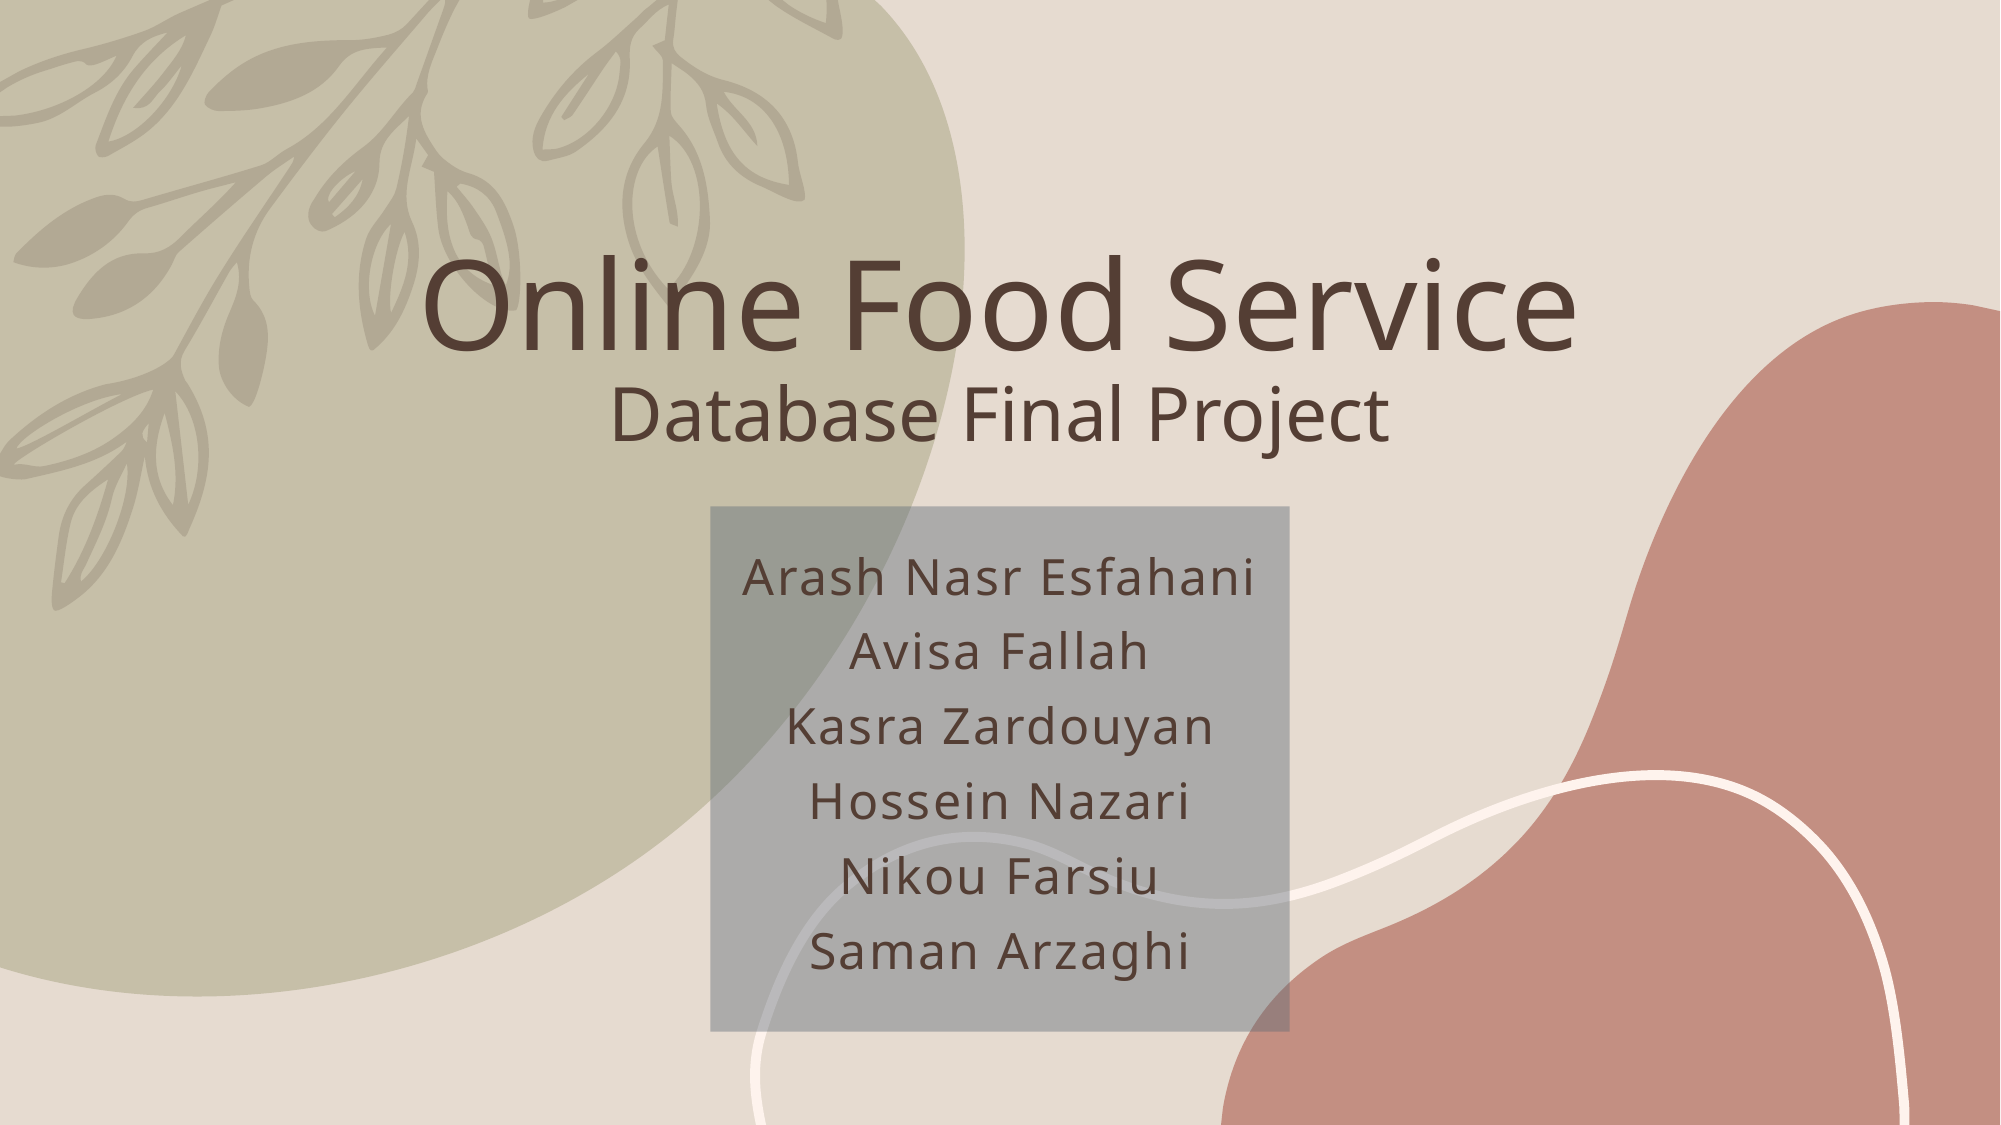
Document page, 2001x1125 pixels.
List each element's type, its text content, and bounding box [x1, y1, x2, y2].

title Online Food Service Database Final Project [249, 106, 1750, 466]
subtitle Arash Nasr Esfahani Avisa Fallah Kasra Zardouyan Hossein Nazari Nikou Farsiu Saman Arzaghi [710, 506, 1290, 1032]
